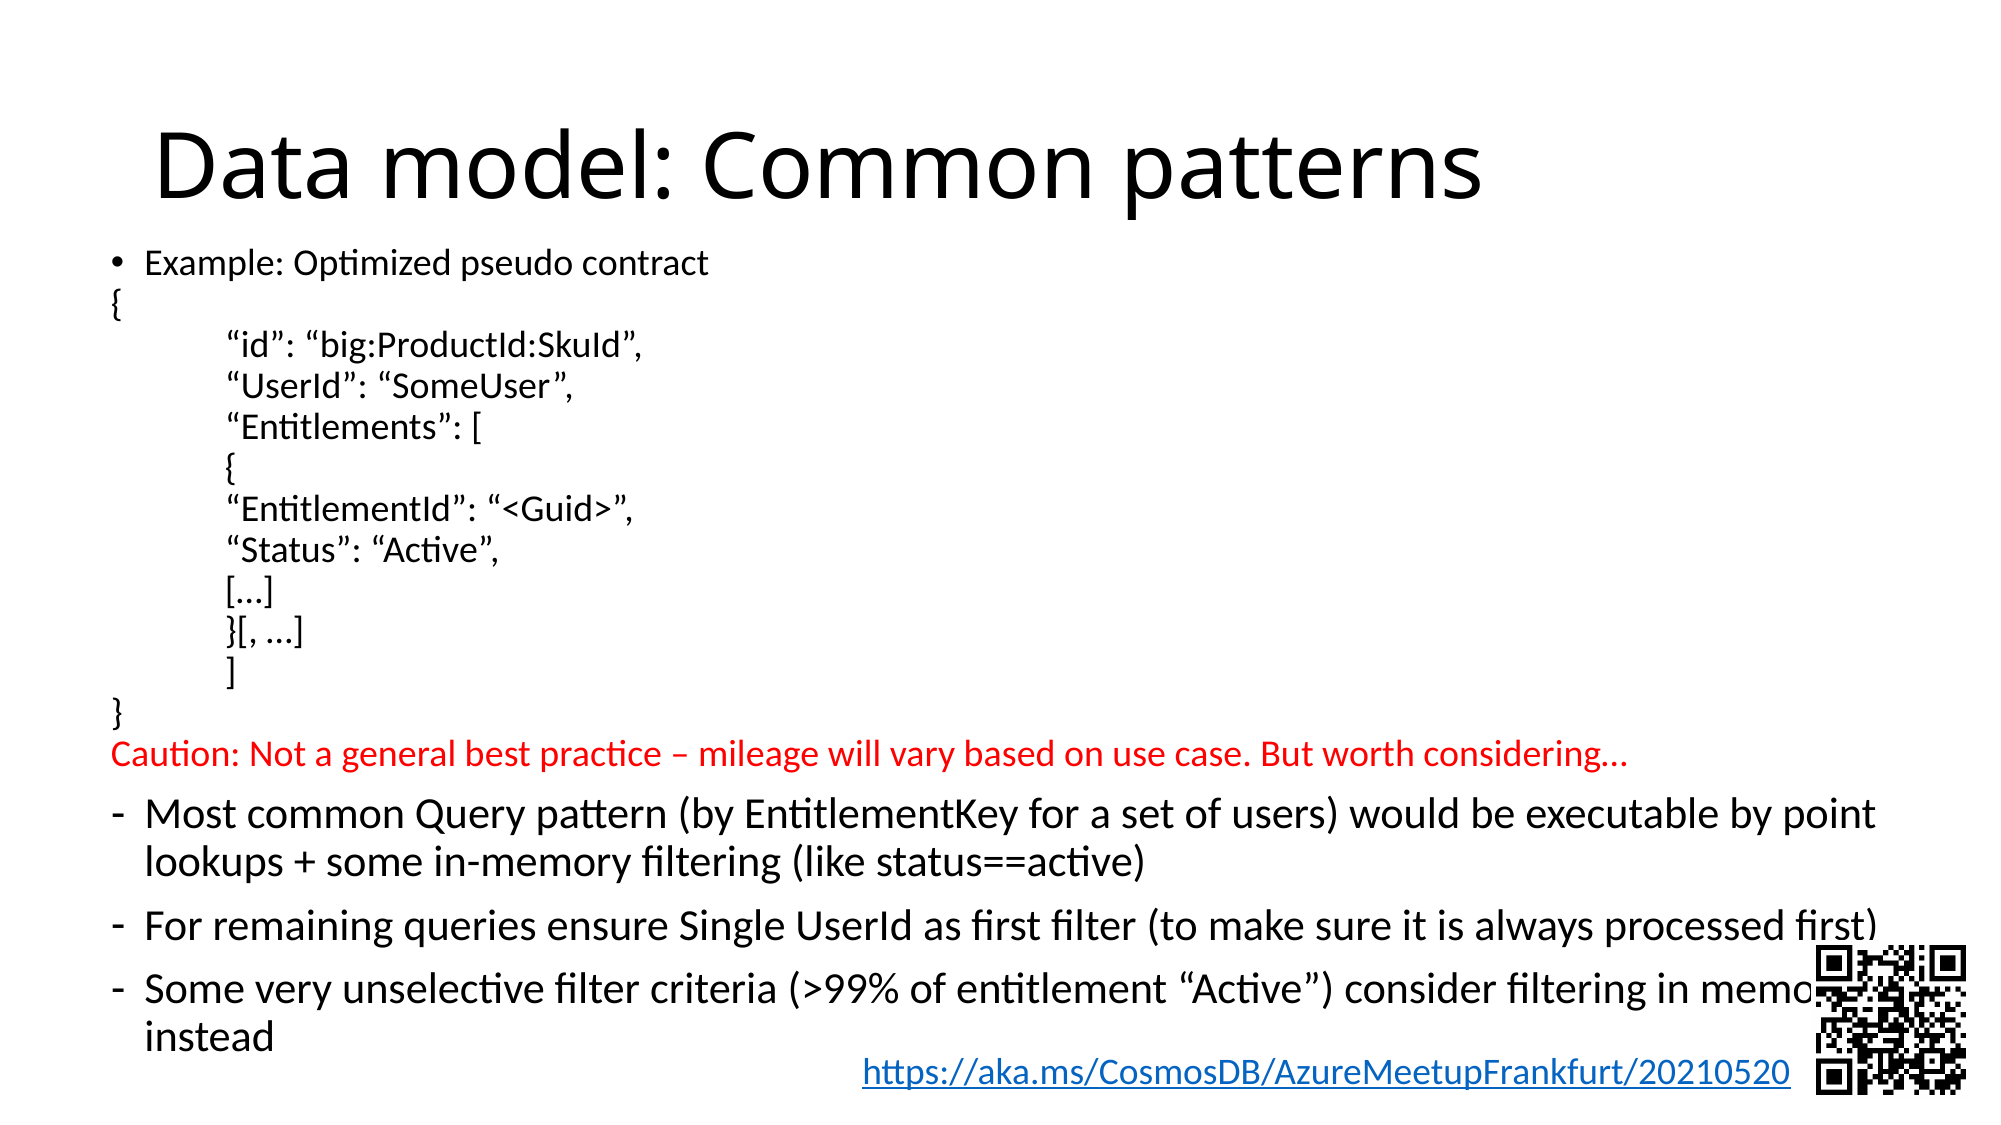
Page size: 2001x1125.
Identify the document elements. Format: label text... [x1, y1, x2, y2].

title Data model: Common patterns [137, 59, 1863, 235]
list Example: Optimized pseudo contract { “id”: “big:ProductId:SkuId”, “UserId”: “SomeUser”, “Entitlements”: [ { “EntitlementId”: “<Guid>”, “Status”: “Active”, […] }[, …] ] } Caution: Not a general best practice – mileage will vary based on use case. But worth considering… Most common Query pattern (by EntitlementKey for a set of users) would be executable by point lookups + some in-memory filtering (like status==active) For remaining queries ensure Single UserId as first filter (to make sure it is always processed first) Some very unselective filter criteria (>99% of entitlement “Active”) consider filtering in memory instead [95, 235, 1904, 1108]
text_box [842, 940, 1971, 1101]
